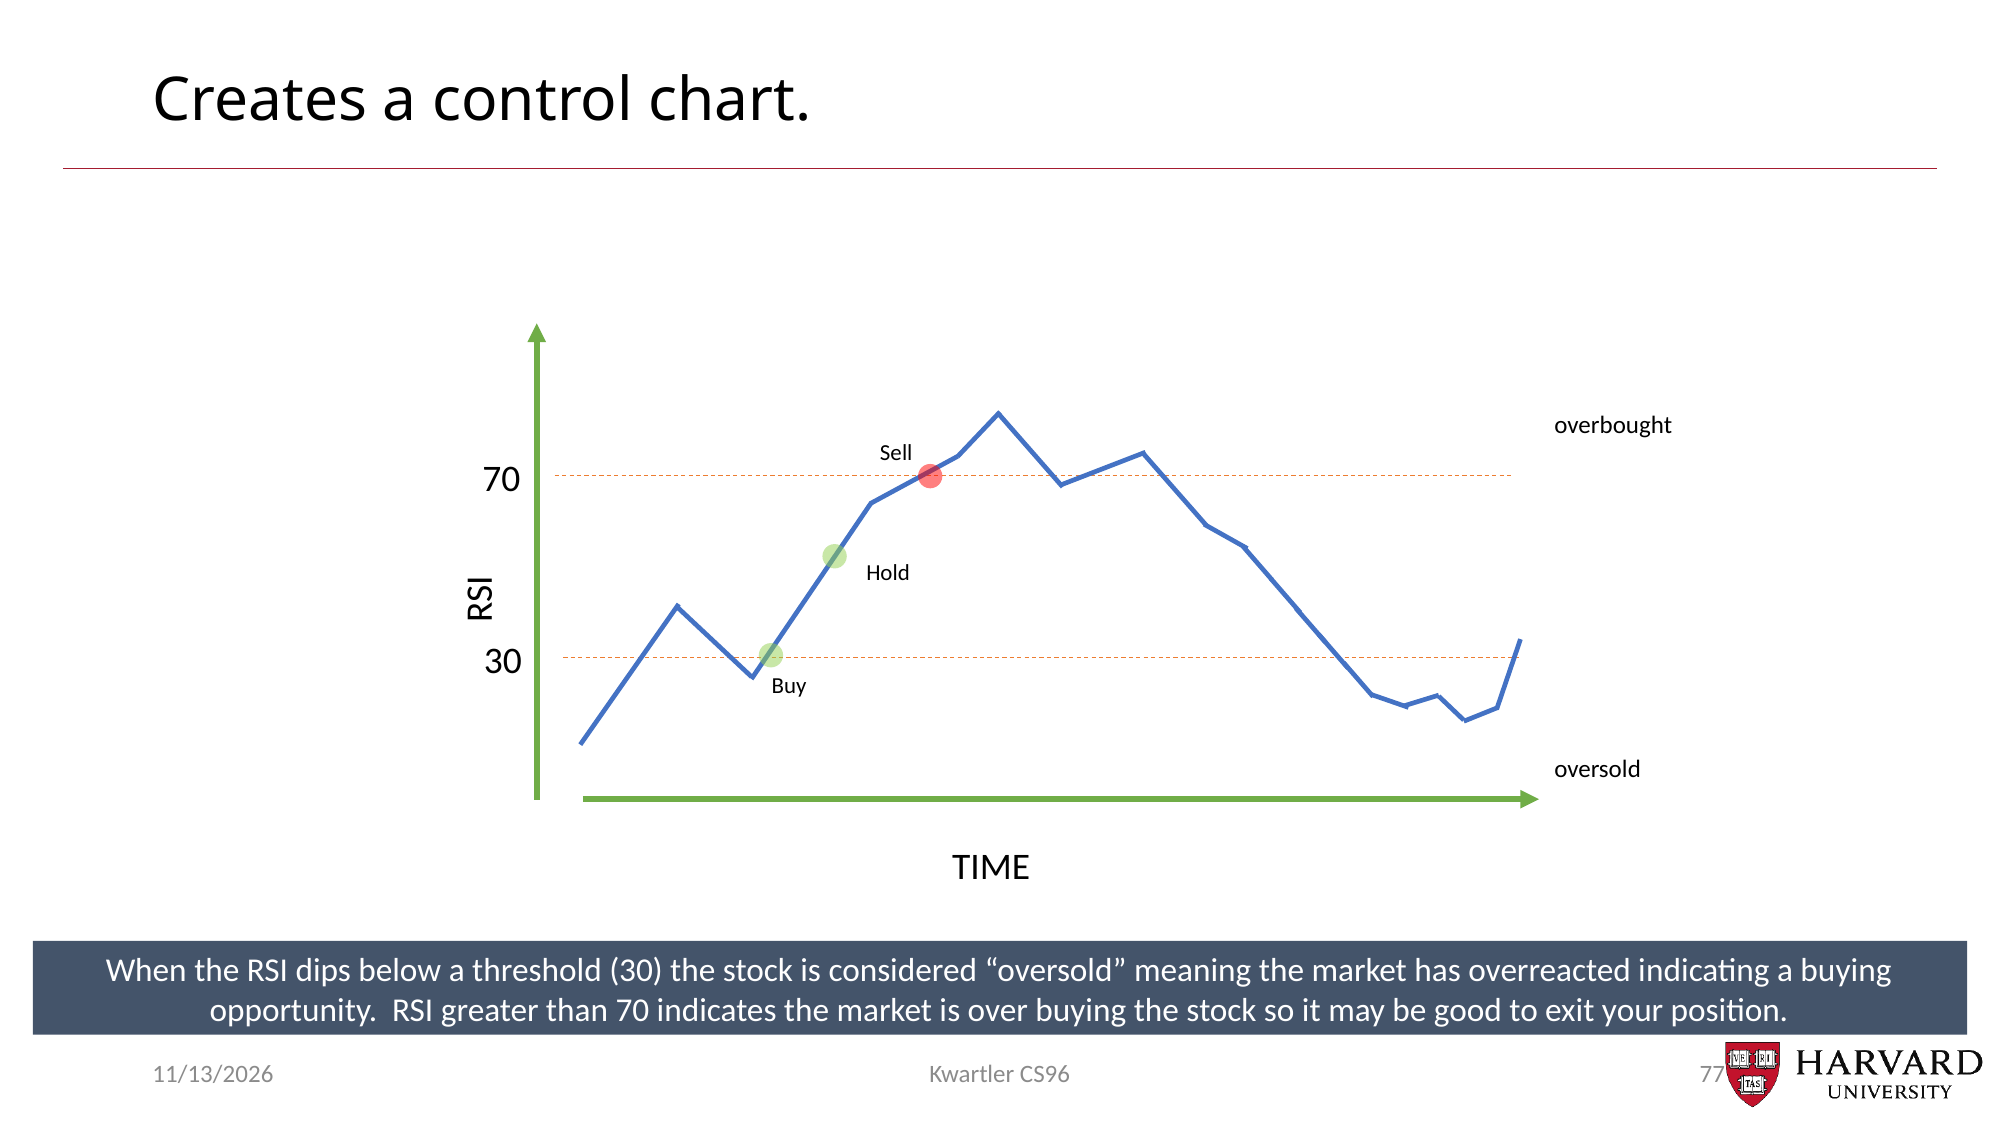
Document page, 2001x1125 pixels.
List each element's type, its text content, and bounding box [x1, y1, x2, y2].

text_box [1496, 639, 1521, 710]
text_box overbought [1539, 401, 1688, 447]
text_box Hold [871, 549, 925, 593]
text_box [998, 414, 1063, 487]
text_box 70 [467, 446, 536, 507]
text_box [1318, 634, 1349, 669]
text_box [1142, 452, 1207, 526]
text_box oversold [1539, 744, 1657, 790]
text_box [870, 456, 958, 504]
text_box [1403, 695, 1439, 706]
text_box Buy [756, 680, 822, 706]
text_box 30 [469, 628, 536, 689]
picture [1703, 1024, 2001, 1125]
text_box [1343, 662, 1374, 697]
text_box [676, 606, 751, 677]
text_box TIME [937, 834, 1045, 895]
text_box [1061, 452, 1142, 485]
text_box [580, 603, 679, 745]
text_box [1204, 524, 1248, 549]
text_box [751, 503, 871, 680]
text_box Sell [865, 430, 928, 473]
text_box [1295, 608, 1326, 643]
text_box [1438, 696, 1464, 721]
text_box RSI [446, 552, 507, 637]
footer Kwartler CS96 [662, 1042, 1338, 1103]
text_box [957, 411, 1000, 457]
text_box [1463, 707, 1499, 722]
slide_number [137, 1042, 588, 1103]
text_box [1370, 694, 1409, 708]
text_box 77 [1412, 1042, 1741, 1103]
title Creates a control chart. [137, 59, 1863, 142]
text_box When the RSI dips below a threshold (30) the stock is considered “oversold” meaning the market has overreacted indicating a buying opportunity. RSI greater than 70 indicates the market is over buying the stock so it may be good to exit your position. [32, 940, 1968, 1036]
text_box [1242, 545, 1272, 580]
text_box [1270, 578, 1301, 613]
